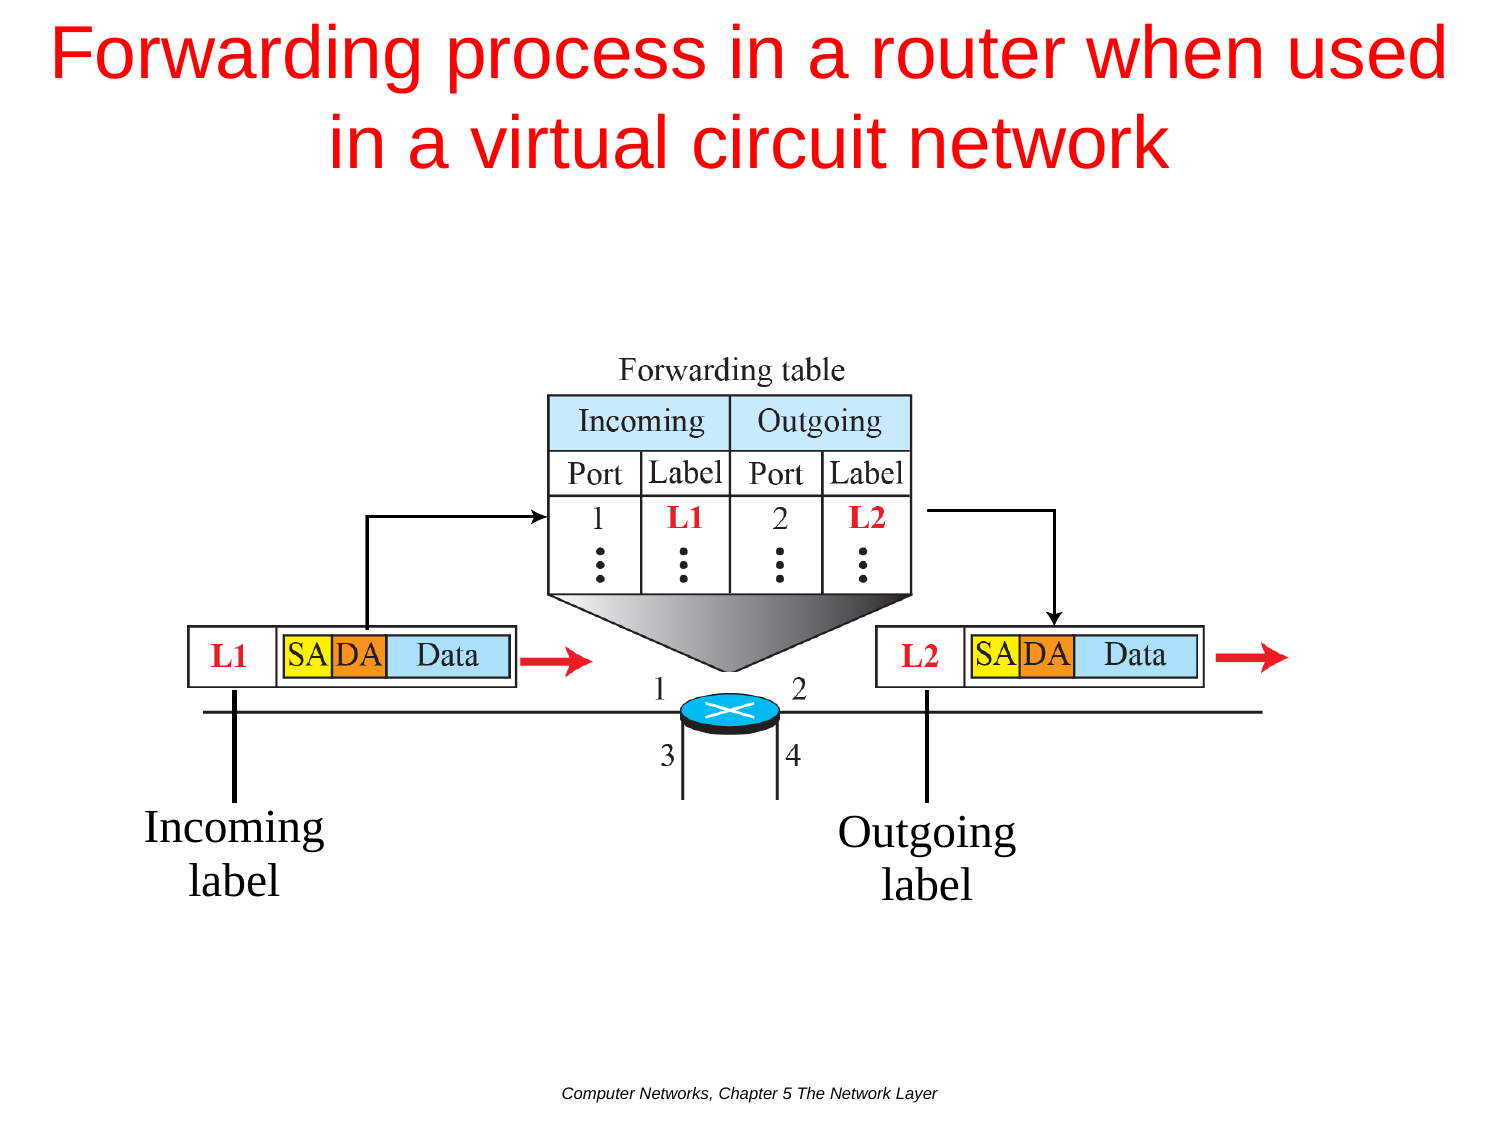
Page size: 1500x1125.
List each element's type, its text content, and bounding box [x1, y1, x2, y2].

picture [143, 352, 1289, 916]
title Forwarding process in a router when used in a virtual circuit network [0, 0, 1500, 188]
footer Computer Networks, Chapter 5 The Network Layer [0, 1074, 1500, 1125]
